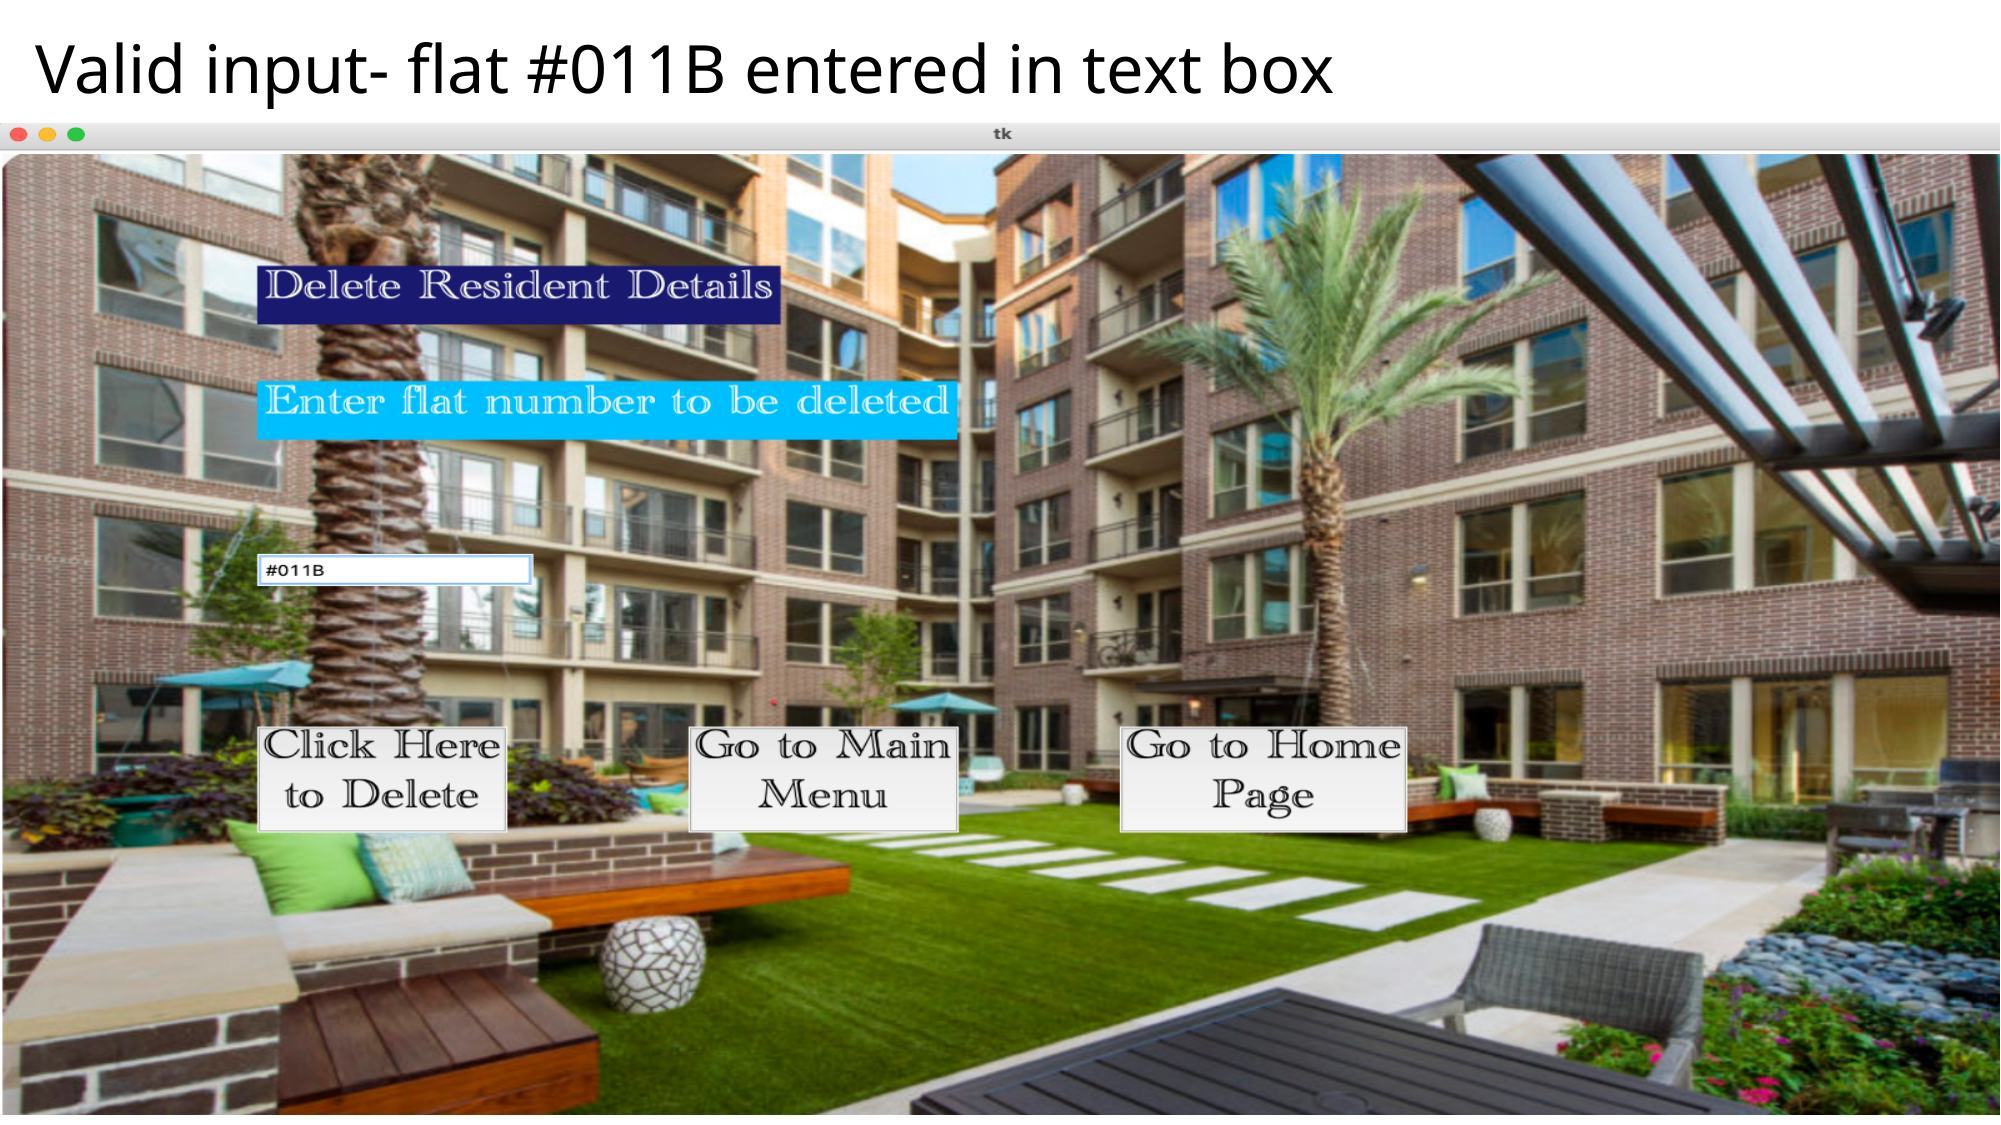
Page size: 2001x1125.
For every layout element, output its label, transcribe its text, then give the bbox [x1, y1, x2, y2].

title Valid input- flat #011B entered in text box [20, 10, 1593, 123]
picture [0, 123, 2000, 1115]
